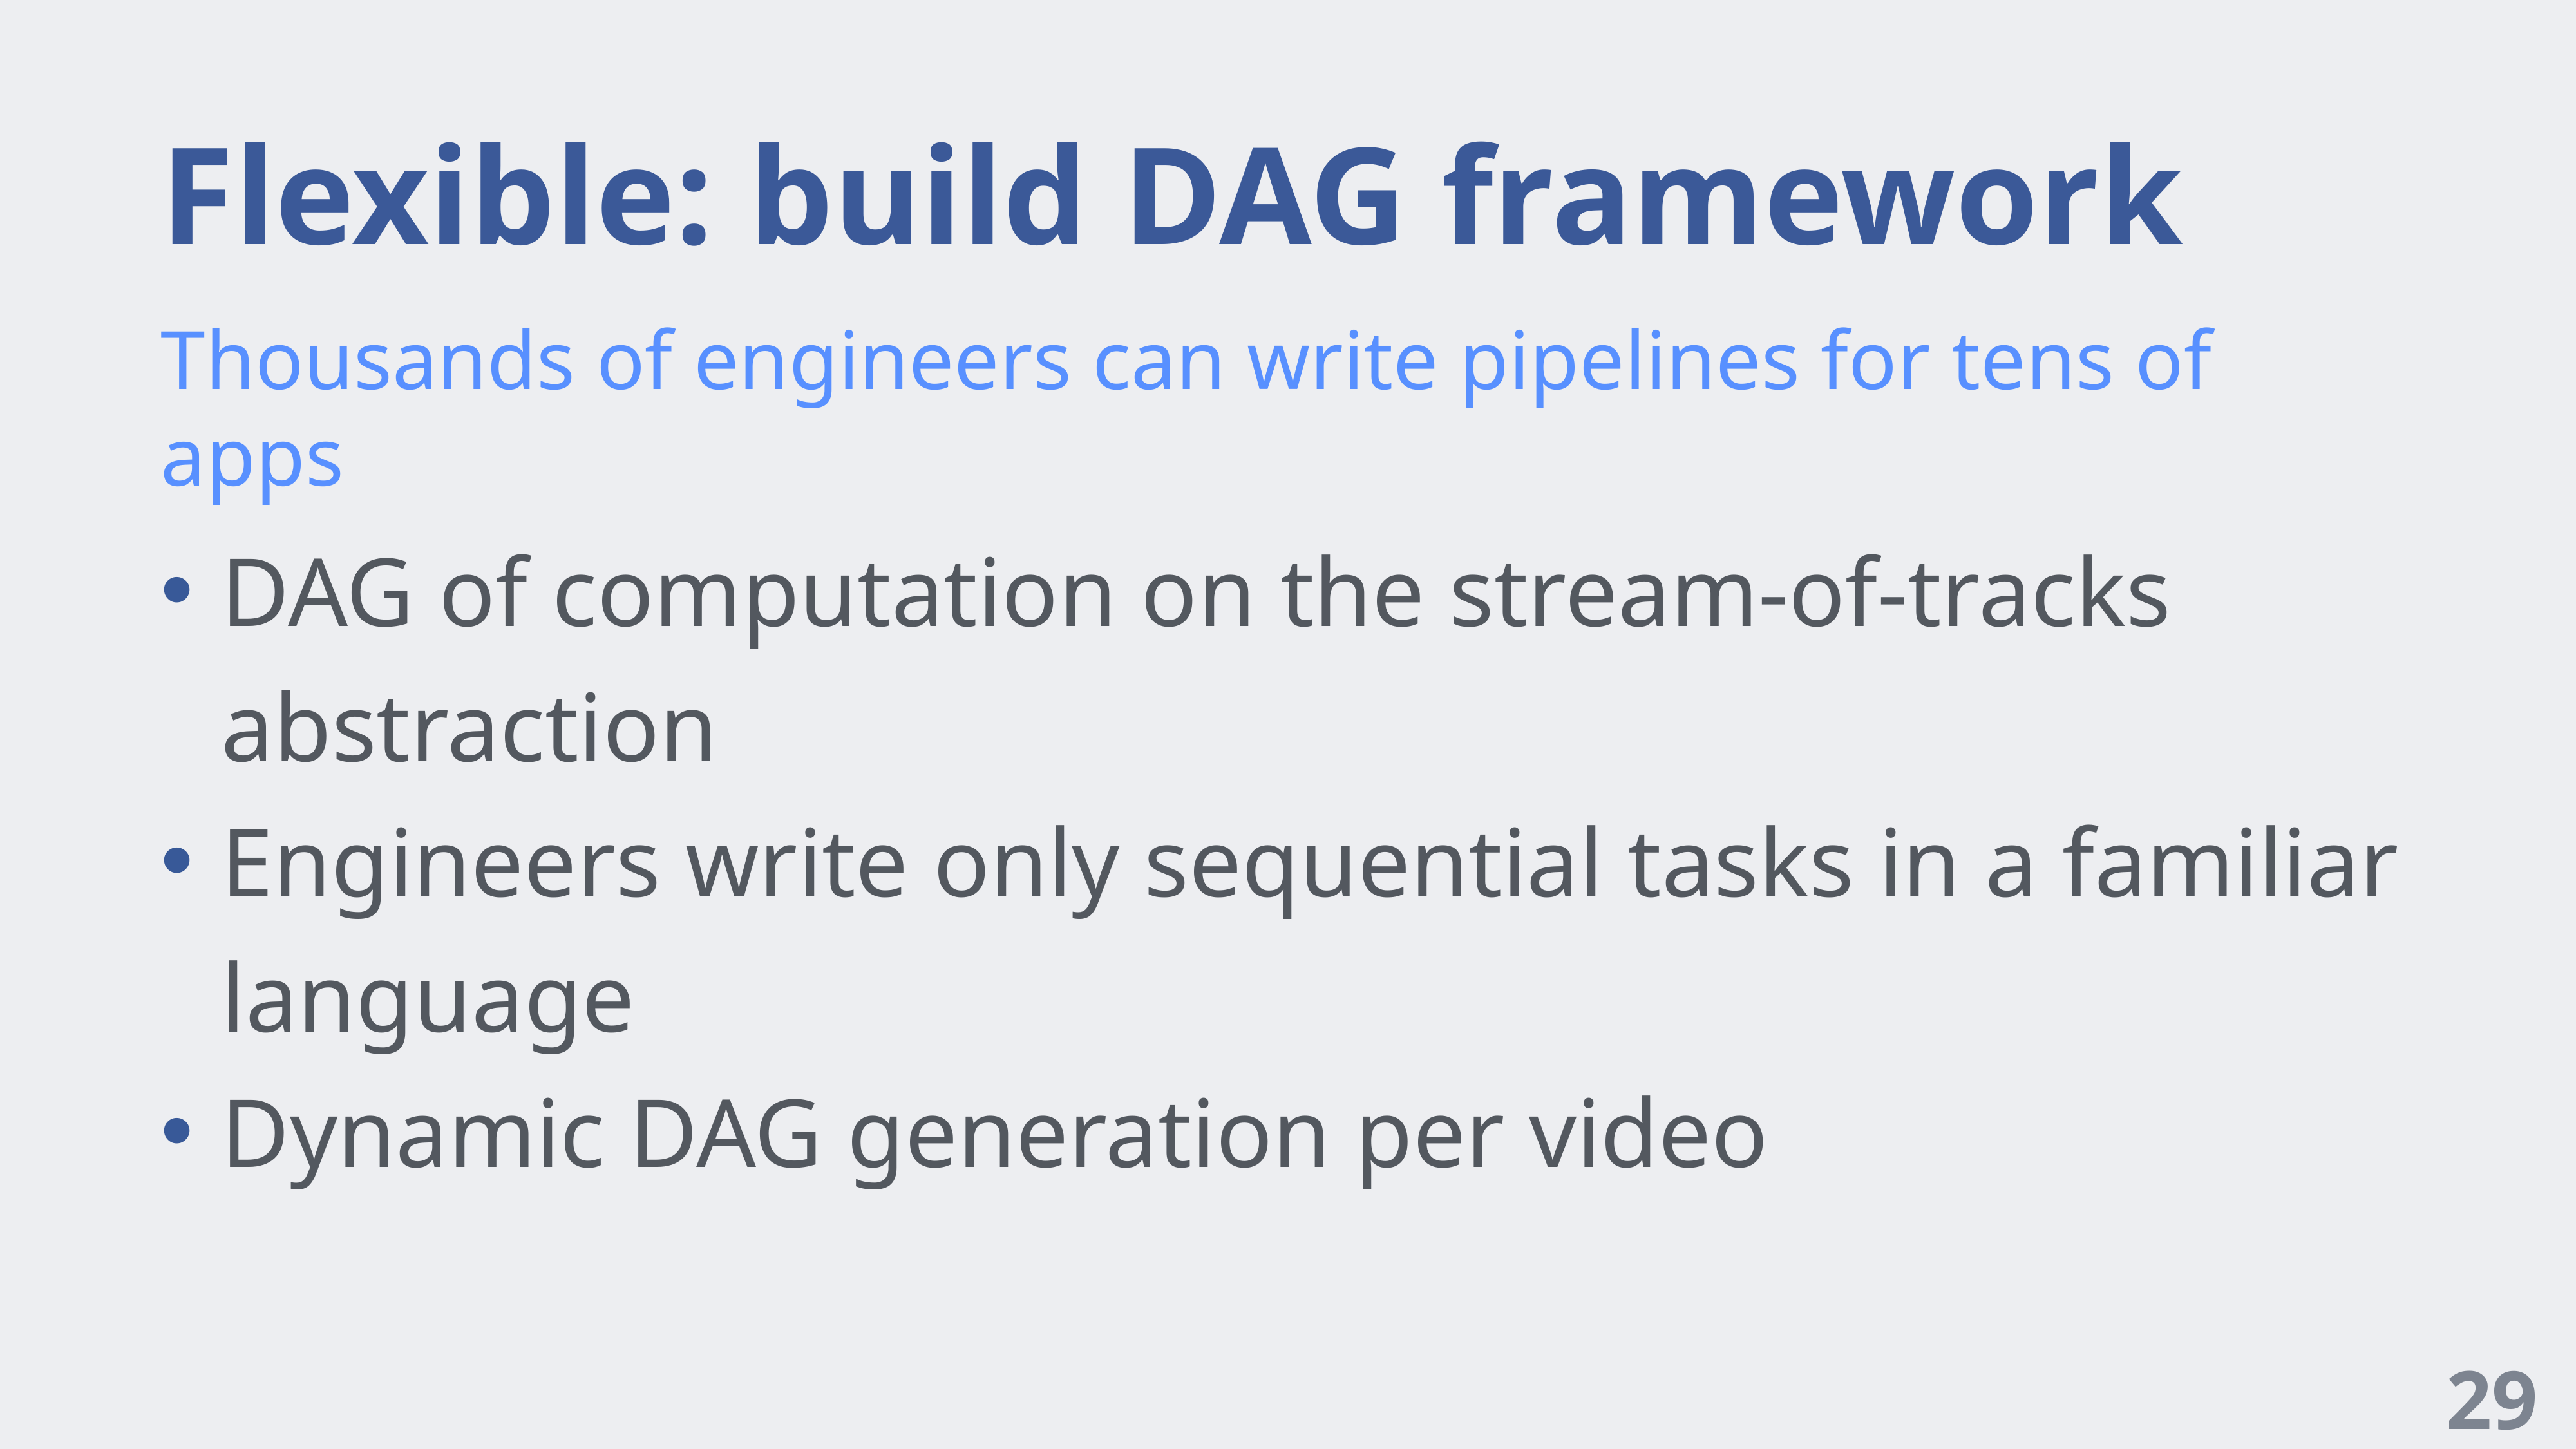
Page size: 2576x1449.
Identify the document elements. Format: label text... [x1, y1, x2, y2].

text_box 29 [2415, 1334, 2570, 1449]
title Flexible: build DAG framework [160, 109, 2415, 305]
list Thousands of engineers can write pipelines for tens of apps [160, 308, 2415, 427]
list DAG of computation on the stream-of-tracks abstraction Engineers write only sequential tasks in a familiar language Dynamic DAG generation per video [160, 509, 2415, 1154]
